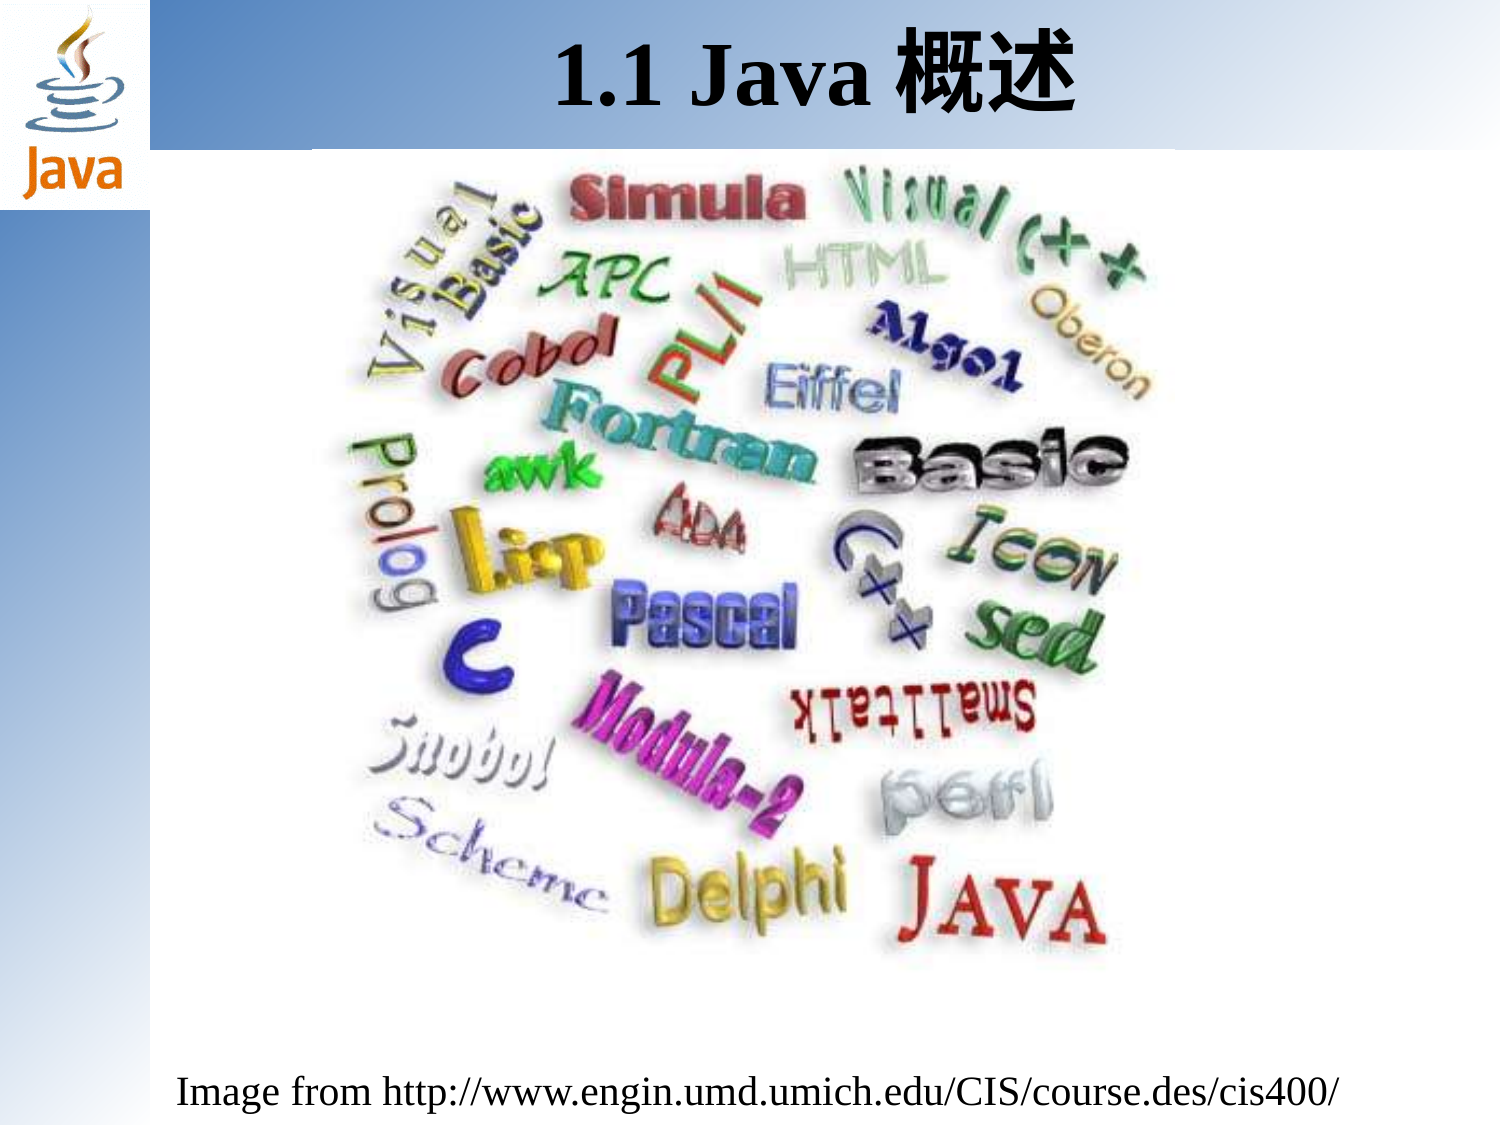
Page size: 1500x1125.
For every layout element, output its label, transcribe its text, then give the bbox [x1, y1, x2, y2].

text_box Image from http://www.engin.umd.umich.edu/CIS/course.des/cis400/ [160, 1056, 1364, 1121]
picture [312, 149, 1176, 988]
picture [0, 0, 150, 210]
text_box 1.1 Java概述 [149, 0, 1500, 138]
slide_number [1149, 1042, 1500, 1103]
